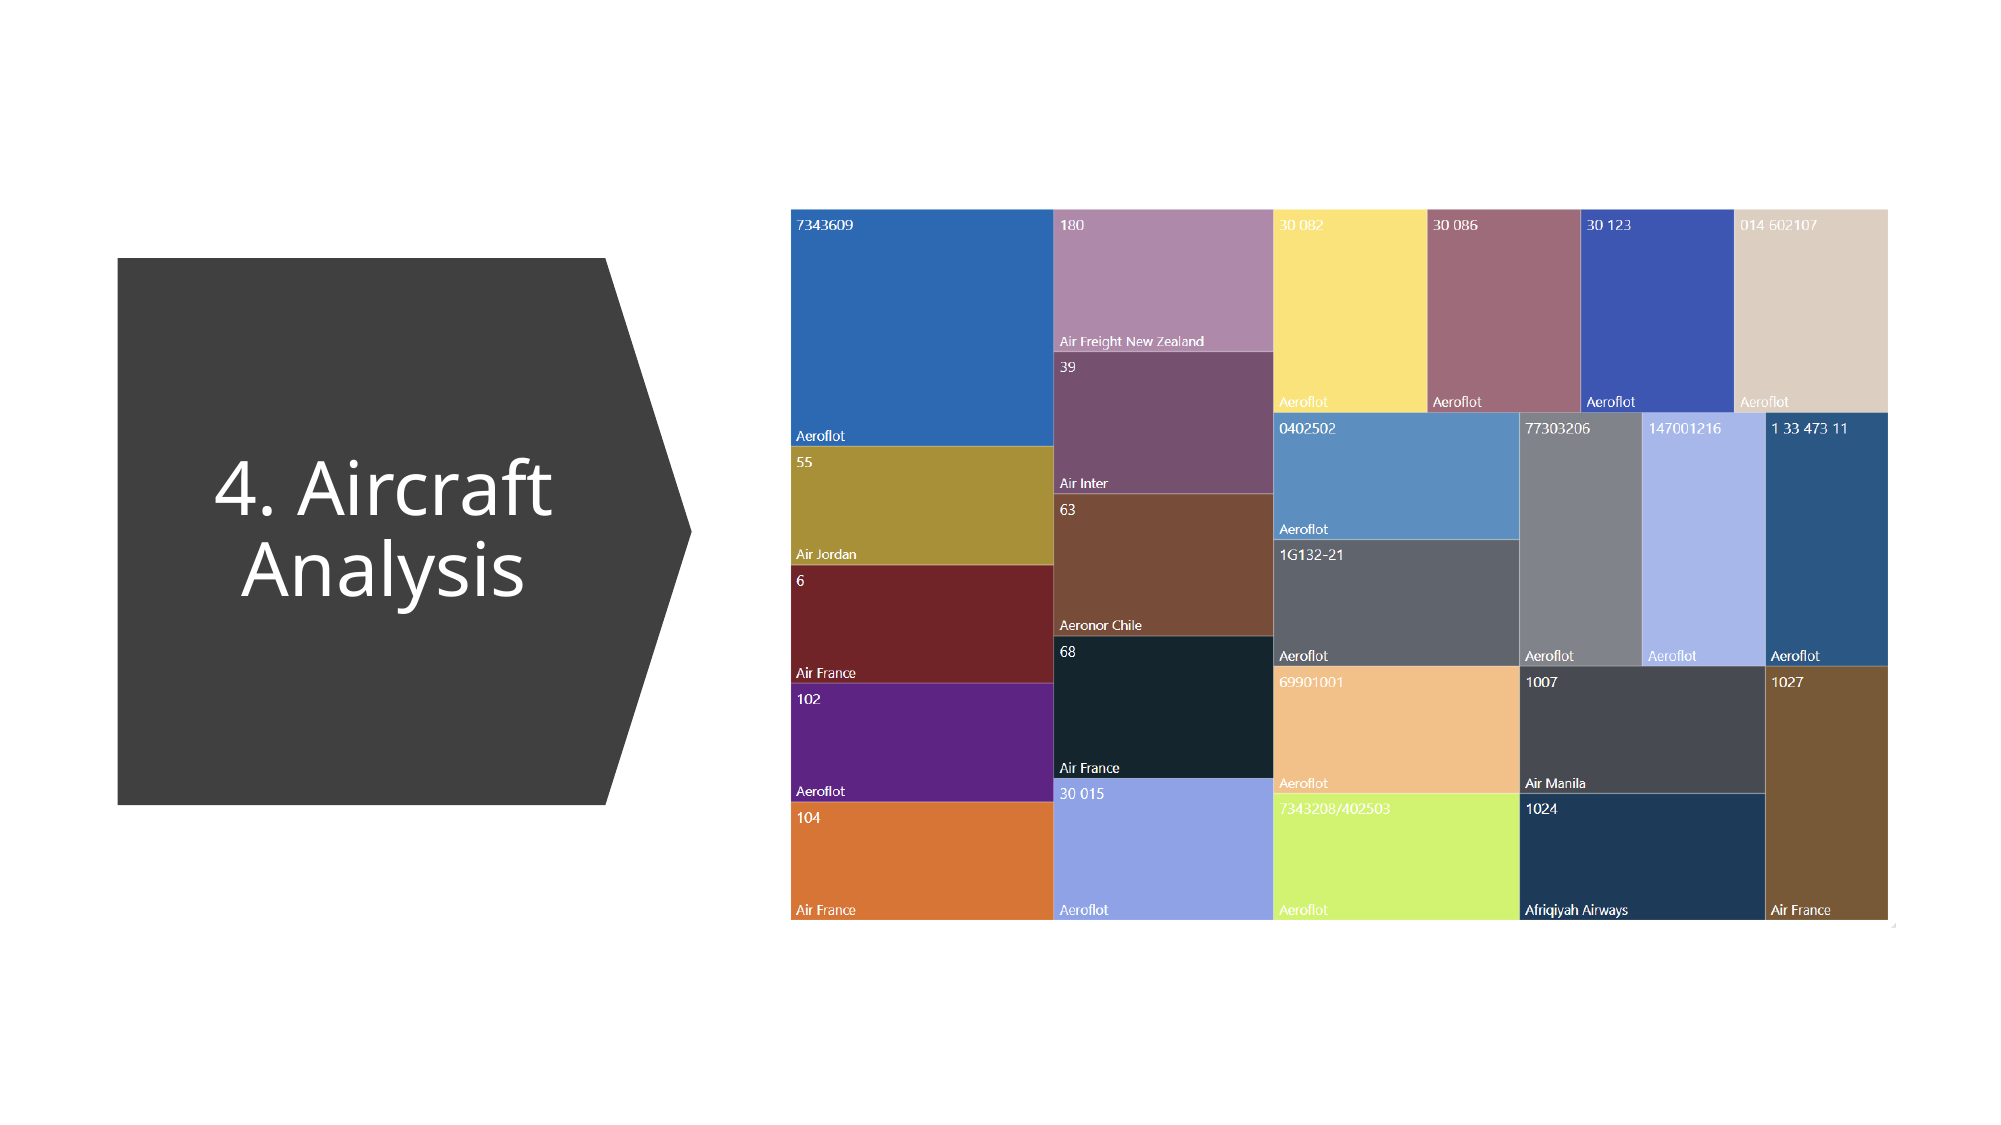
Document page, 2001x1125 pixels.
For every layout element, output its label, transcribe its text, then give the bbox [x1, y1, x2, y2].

title 4. Aircraft Analysis [168, 322, 601, 741]
text_box [116, 256, 694, 807]
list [783, 196, 1897, 929]
